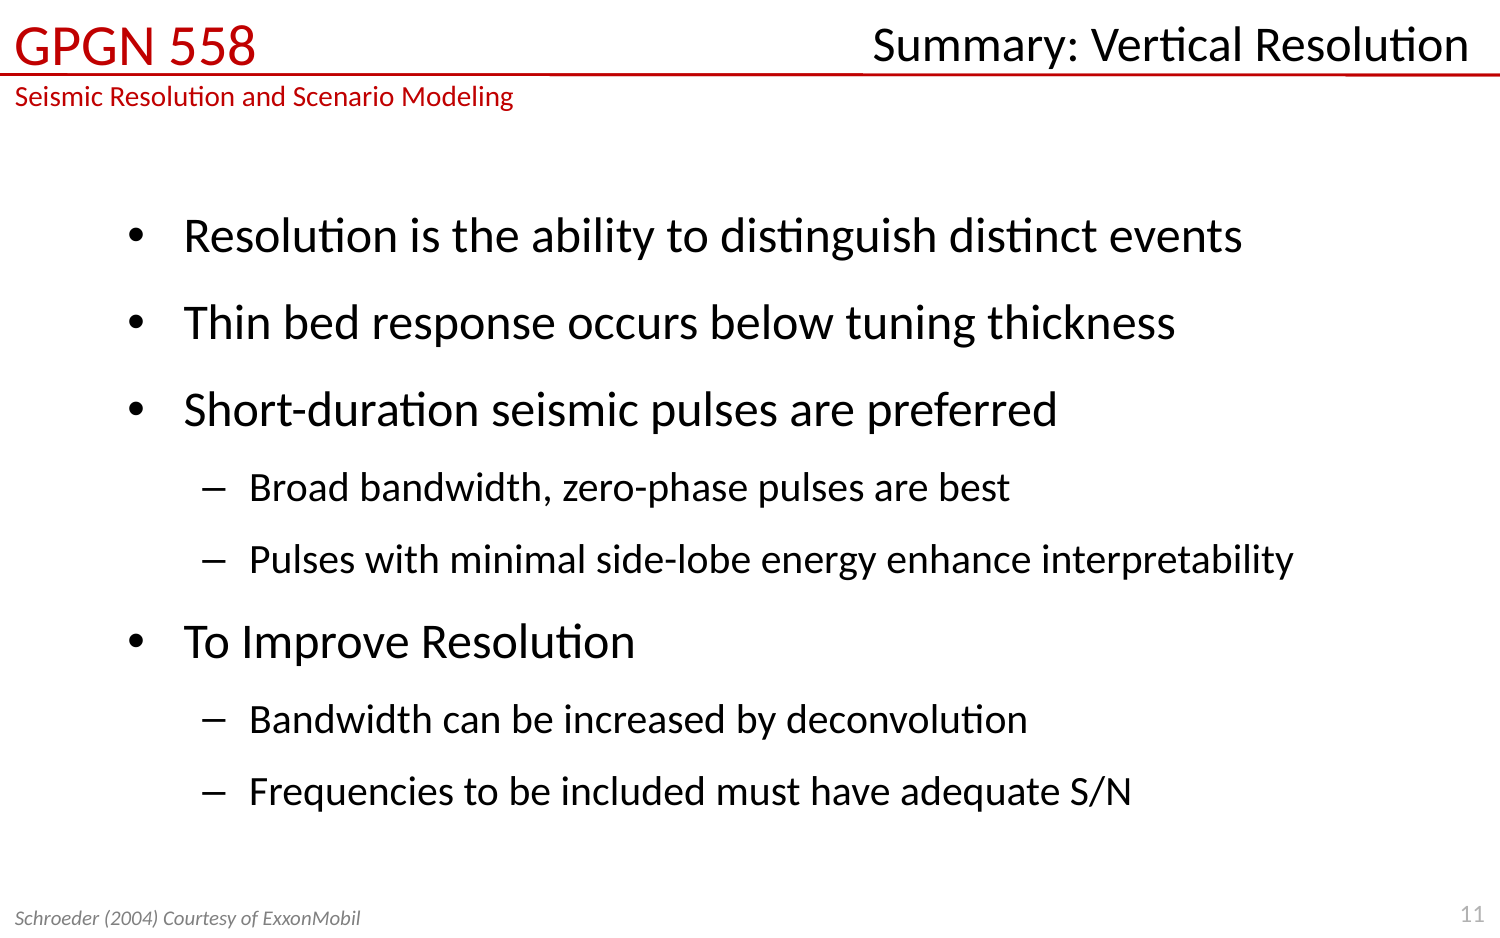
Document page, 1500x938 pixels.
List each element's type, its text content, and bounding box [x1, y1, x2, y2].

text_box Resolution is the ability to distinguish distinct events Thin bed response occurs below tuning thickness Short-duration seismic pulses are preferred Broad bandwidth, zero-phase pulses are best Pulses with minimal side-lobe energy enhance interpretability To Improve Resolution Bandwidth can be increased by deconvolution Frequencies to be included must have adequate S/N [112, 200, 1449, 825]
slide_number 11 [1149, 887, 1500, 938]
text_box Schroeder (2004) Courtesy of ExxonMobil [0, 897, 675, 938]
title Summary: Vertical Resolution [612, 3, 1500, 80]
